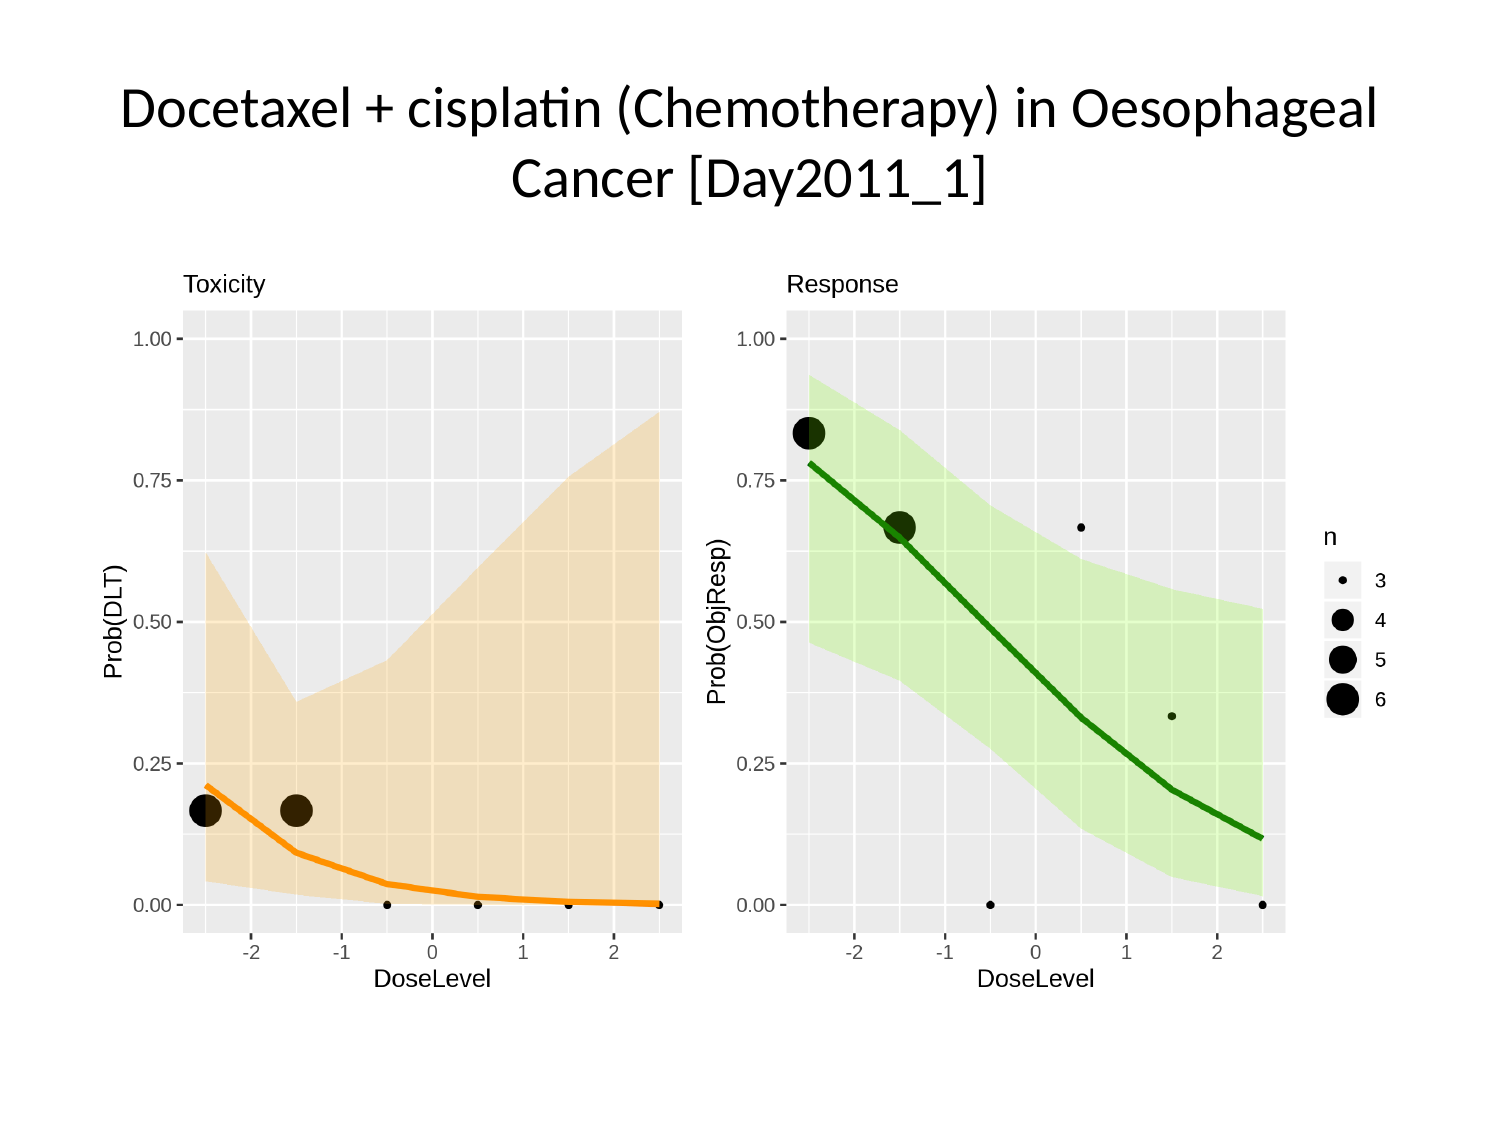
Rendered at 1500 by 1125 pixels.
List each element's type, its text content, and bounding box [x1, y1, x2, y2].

picture [91, 262, 1411, 1005]
title Docetaxel + cisplatin (Chemotherapy) in Oesophageal Cancer [Day2011_1] [75, 45, 1425, 233]
